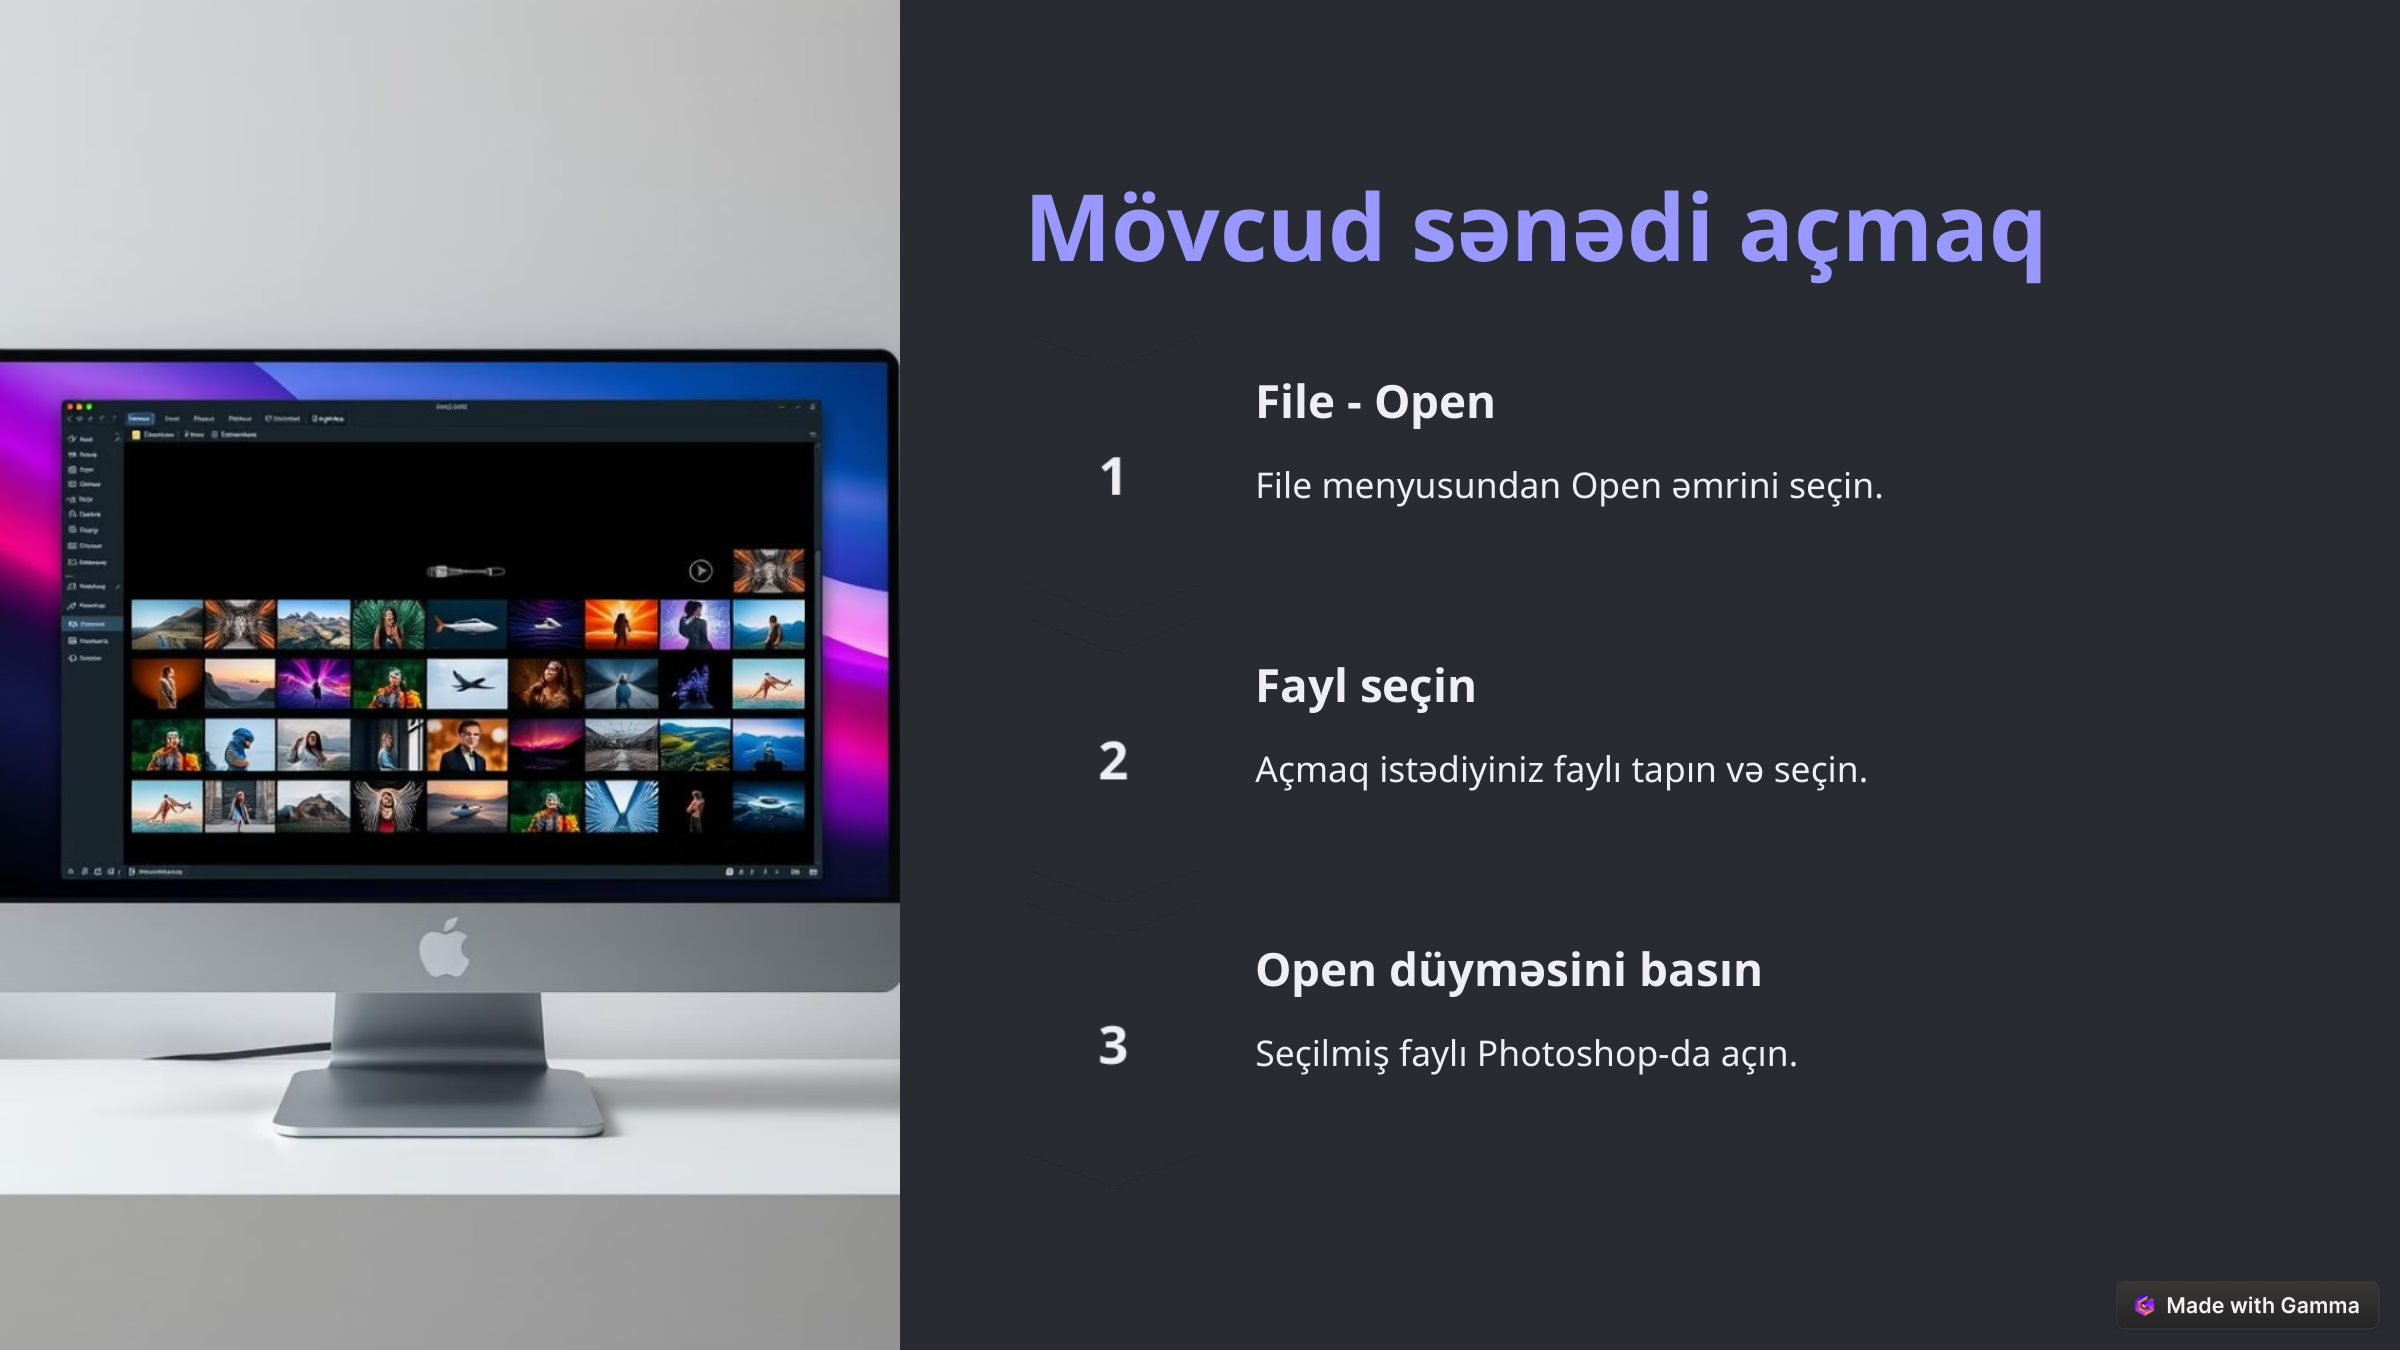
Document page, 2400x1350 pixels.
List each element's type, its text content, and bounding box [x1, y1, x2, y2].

text_box Mövcud sənədi açmaq [1024, 163, 1960, 281]
text_box File - Open [1255, 369, 1723, 428]
text_box Açmaq istədiyiniz faylı tapın və seçin. [1255, 733, 2276, 791]
text_box Open düyməsini basın [1255, 937, 1723, 997]
text_box File menyusundan Open əmrini seçin. [1255, 448, 2276, 506]
picture [1024, 333, 1203, 1187]
text_box Seçilmiş faylı Photoshop-da açın. [1255, 1017, 2276, 1075]
picture [0, 0, 900, 1350]
text_box Fayl seçin [1255, 653, 1723, 712]
picture [2106, 1271, 2389, 1339]
